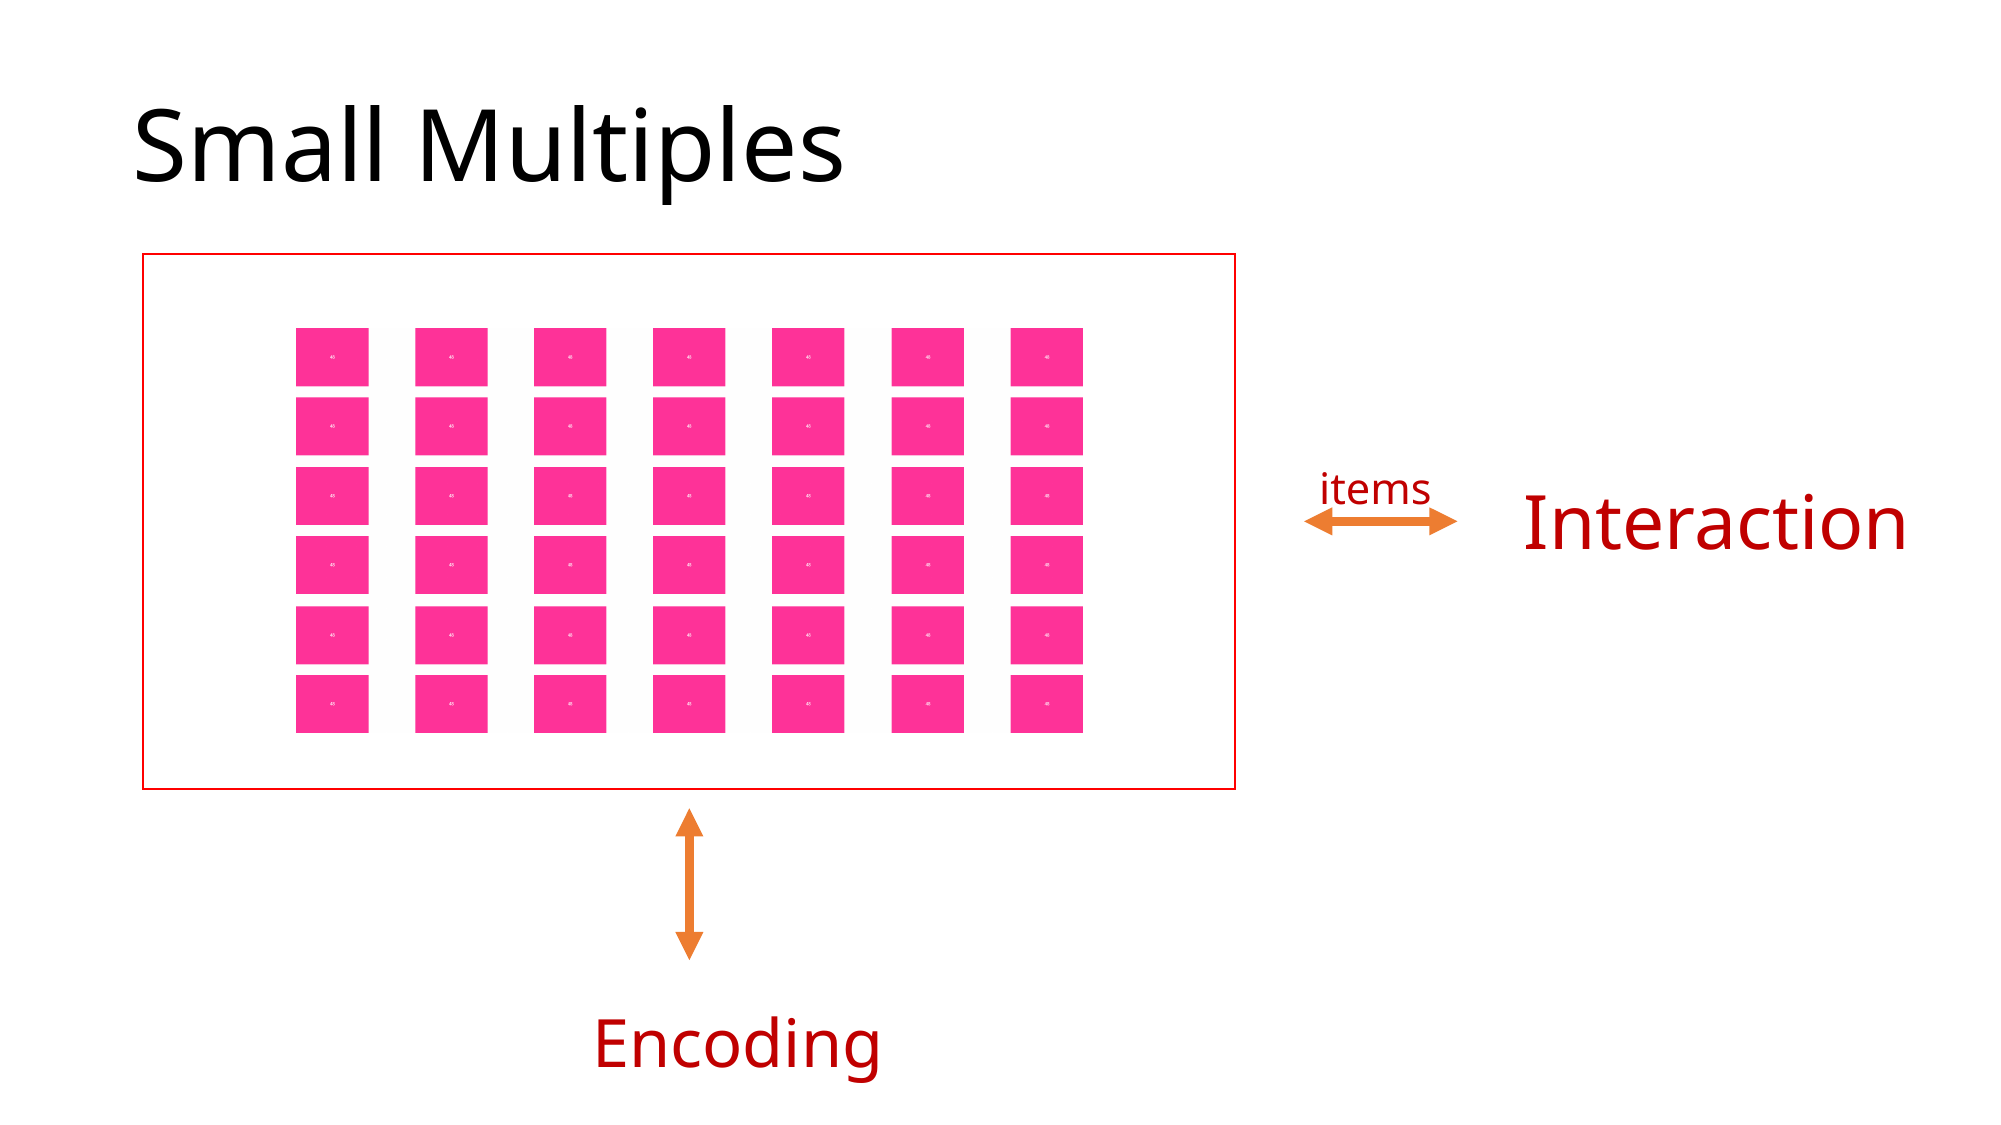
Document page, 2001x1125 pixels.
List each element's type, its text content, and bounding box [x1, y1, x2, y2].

text_box Encoding [577, 985, 1314, 1090]
text_box [142, 253, 1236, 790]
text_box Interaction [1508, 468, 2000, 574]
text_box items [1304, 459, 1520, 522]
picture [296, 328, 1083, 733]
title Small Multiples [117, 105, 1717, 211]
